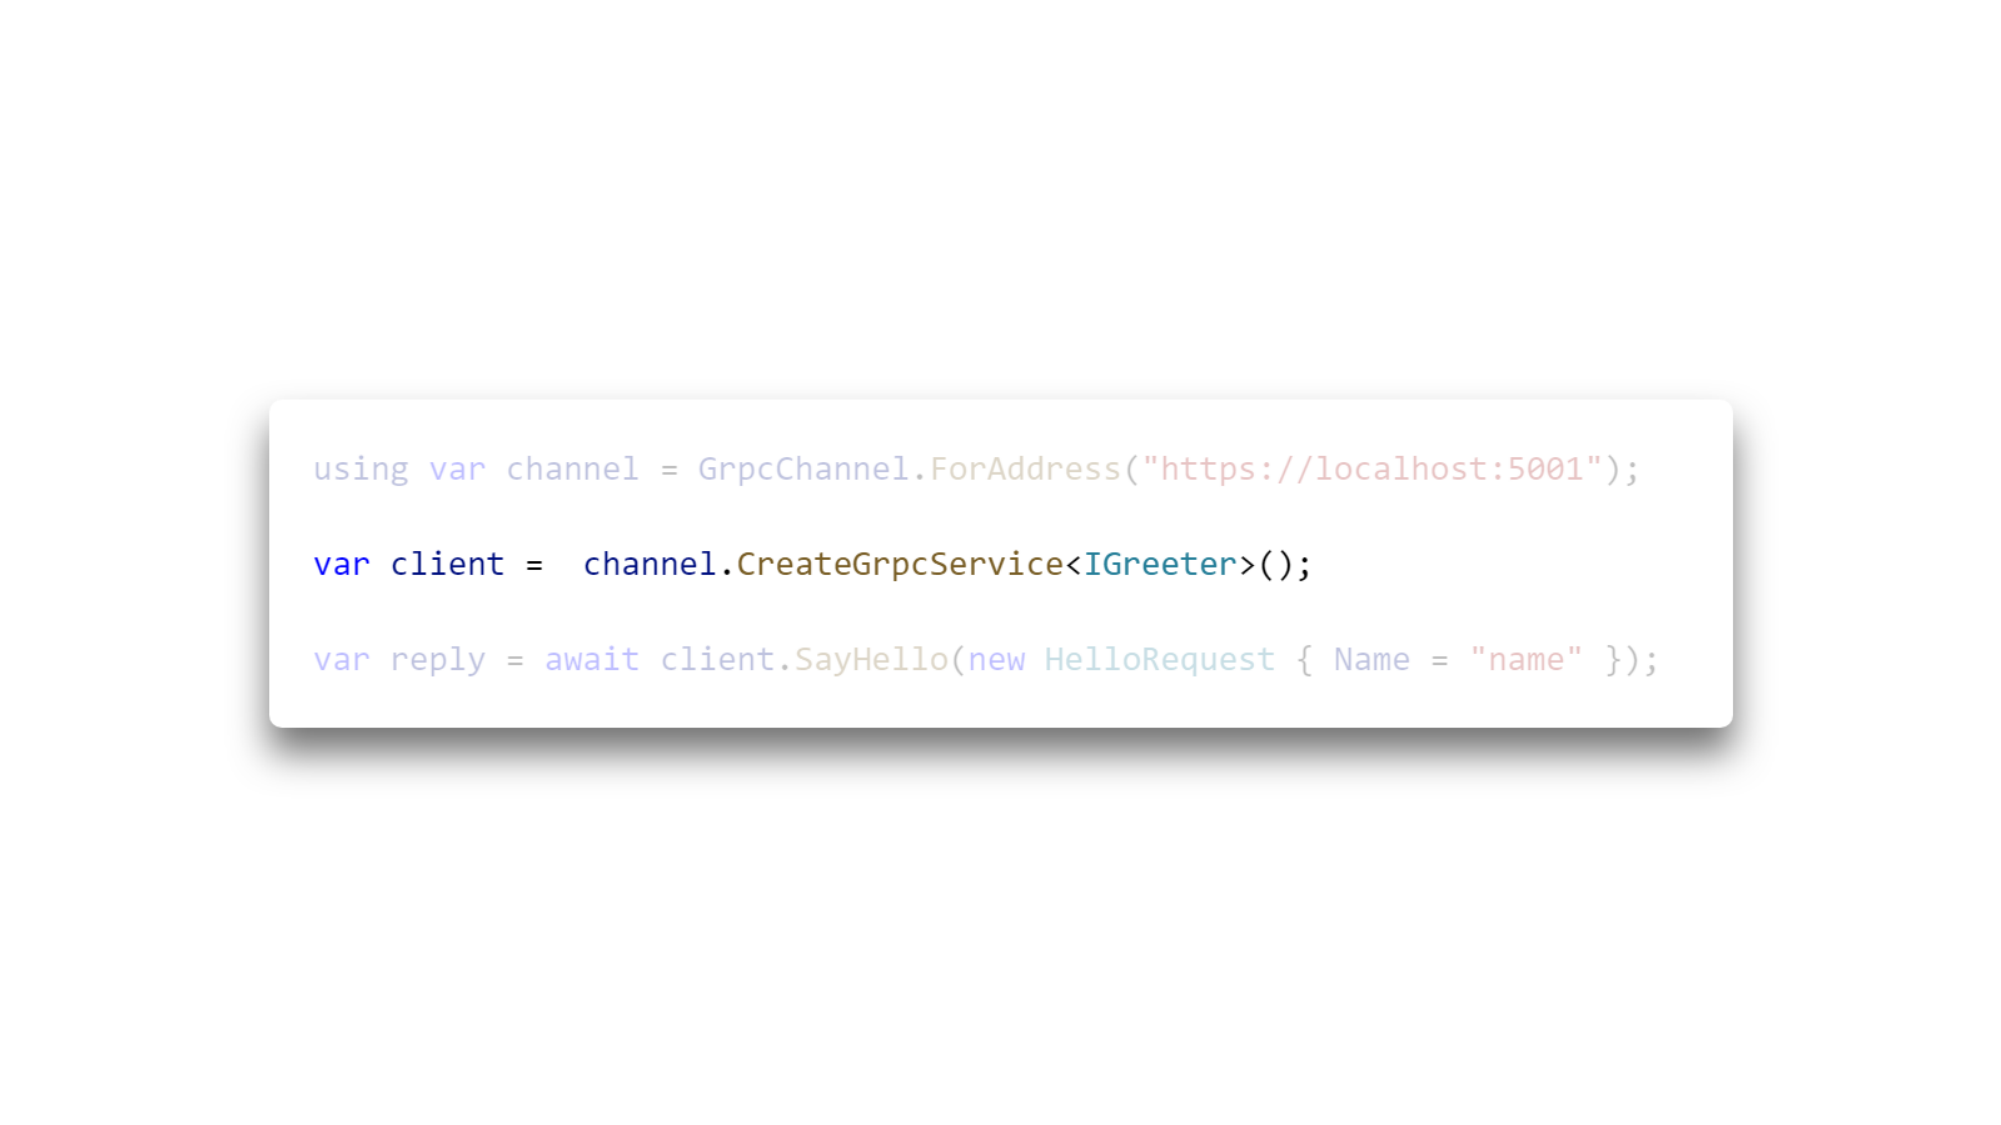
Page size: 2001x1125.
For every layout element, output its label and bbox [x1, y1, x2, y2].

picture [153, 238, 1847, 887]
